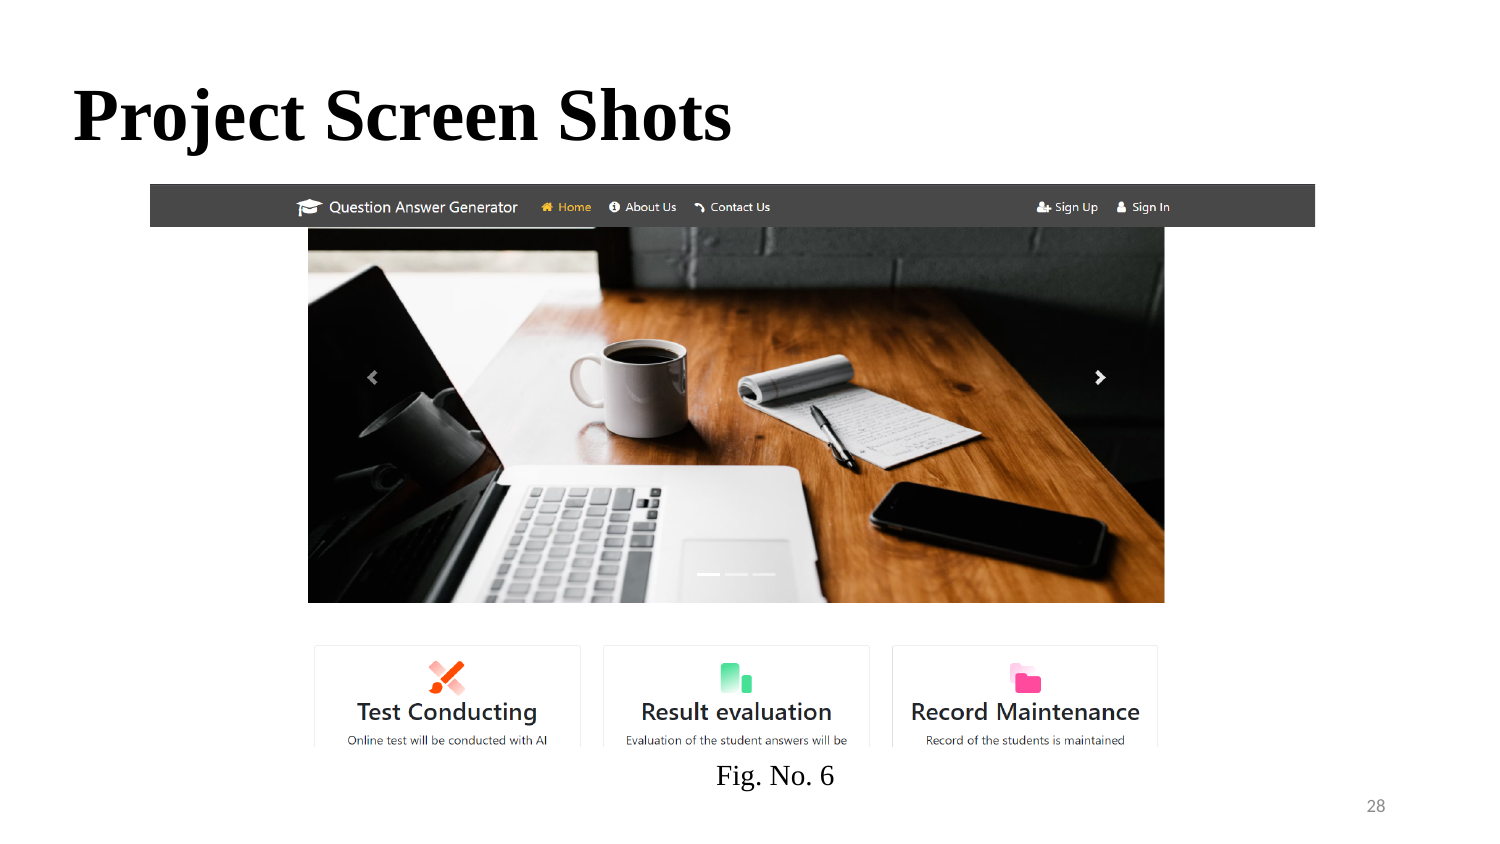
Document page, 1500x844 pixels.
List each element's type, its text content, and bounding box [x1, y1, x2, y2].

slide_number 28 [1059, 782, 1397, 827]
picture [149, 184, 1316, 747]
title Project Screen Shots [62, 34, 1357, 198]
text_box Fig. No. 6 [701, 748, 852, 799]
